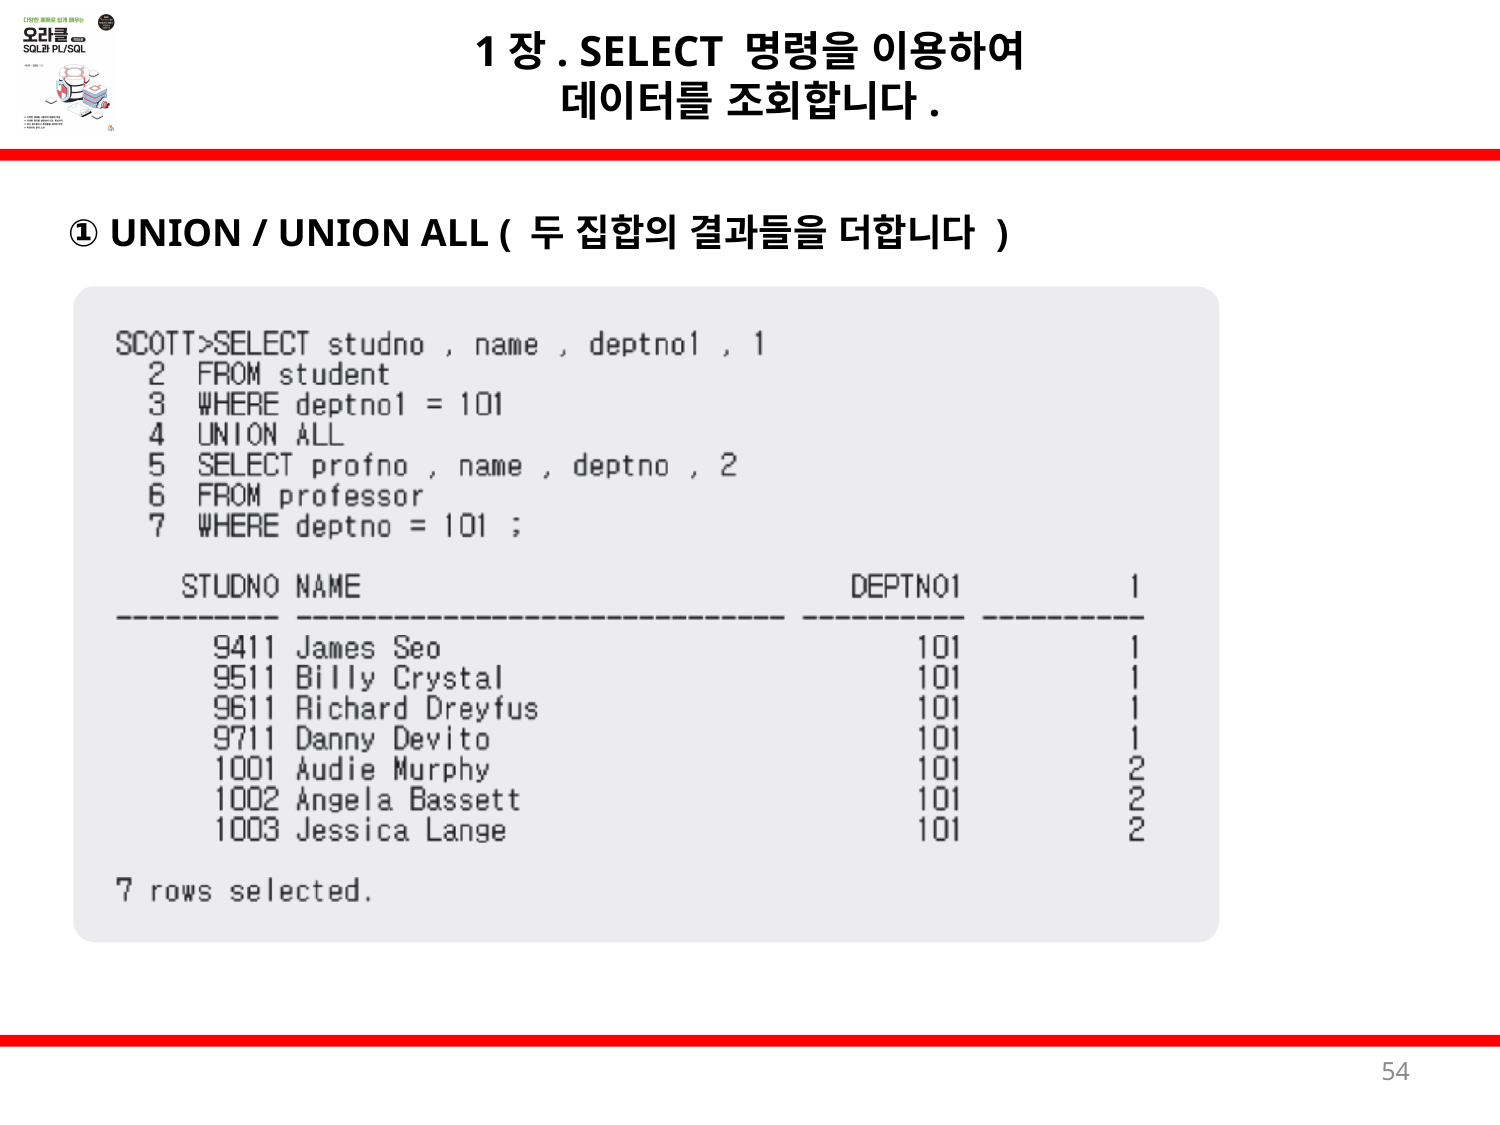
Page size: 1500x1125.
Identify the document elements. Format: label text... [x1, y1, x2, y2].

text_box [0, 147, 1500, 163]
text_box ① UNION / UNION ALL ( 두 집합의 결과들을 더합니다 ) [51, 194, 1414, 269]
picture [19, 12, 118, 134]
slide_number 54 [1074, 1042, 1425, 1103]
text_box [0, 1033, 1500, 1049]
text_box 1장. SELECT 명령을 이용하여 데이터를 조회합니다. [252, 0, 1260, 151]
picture [68, 282, 1221, 944]
